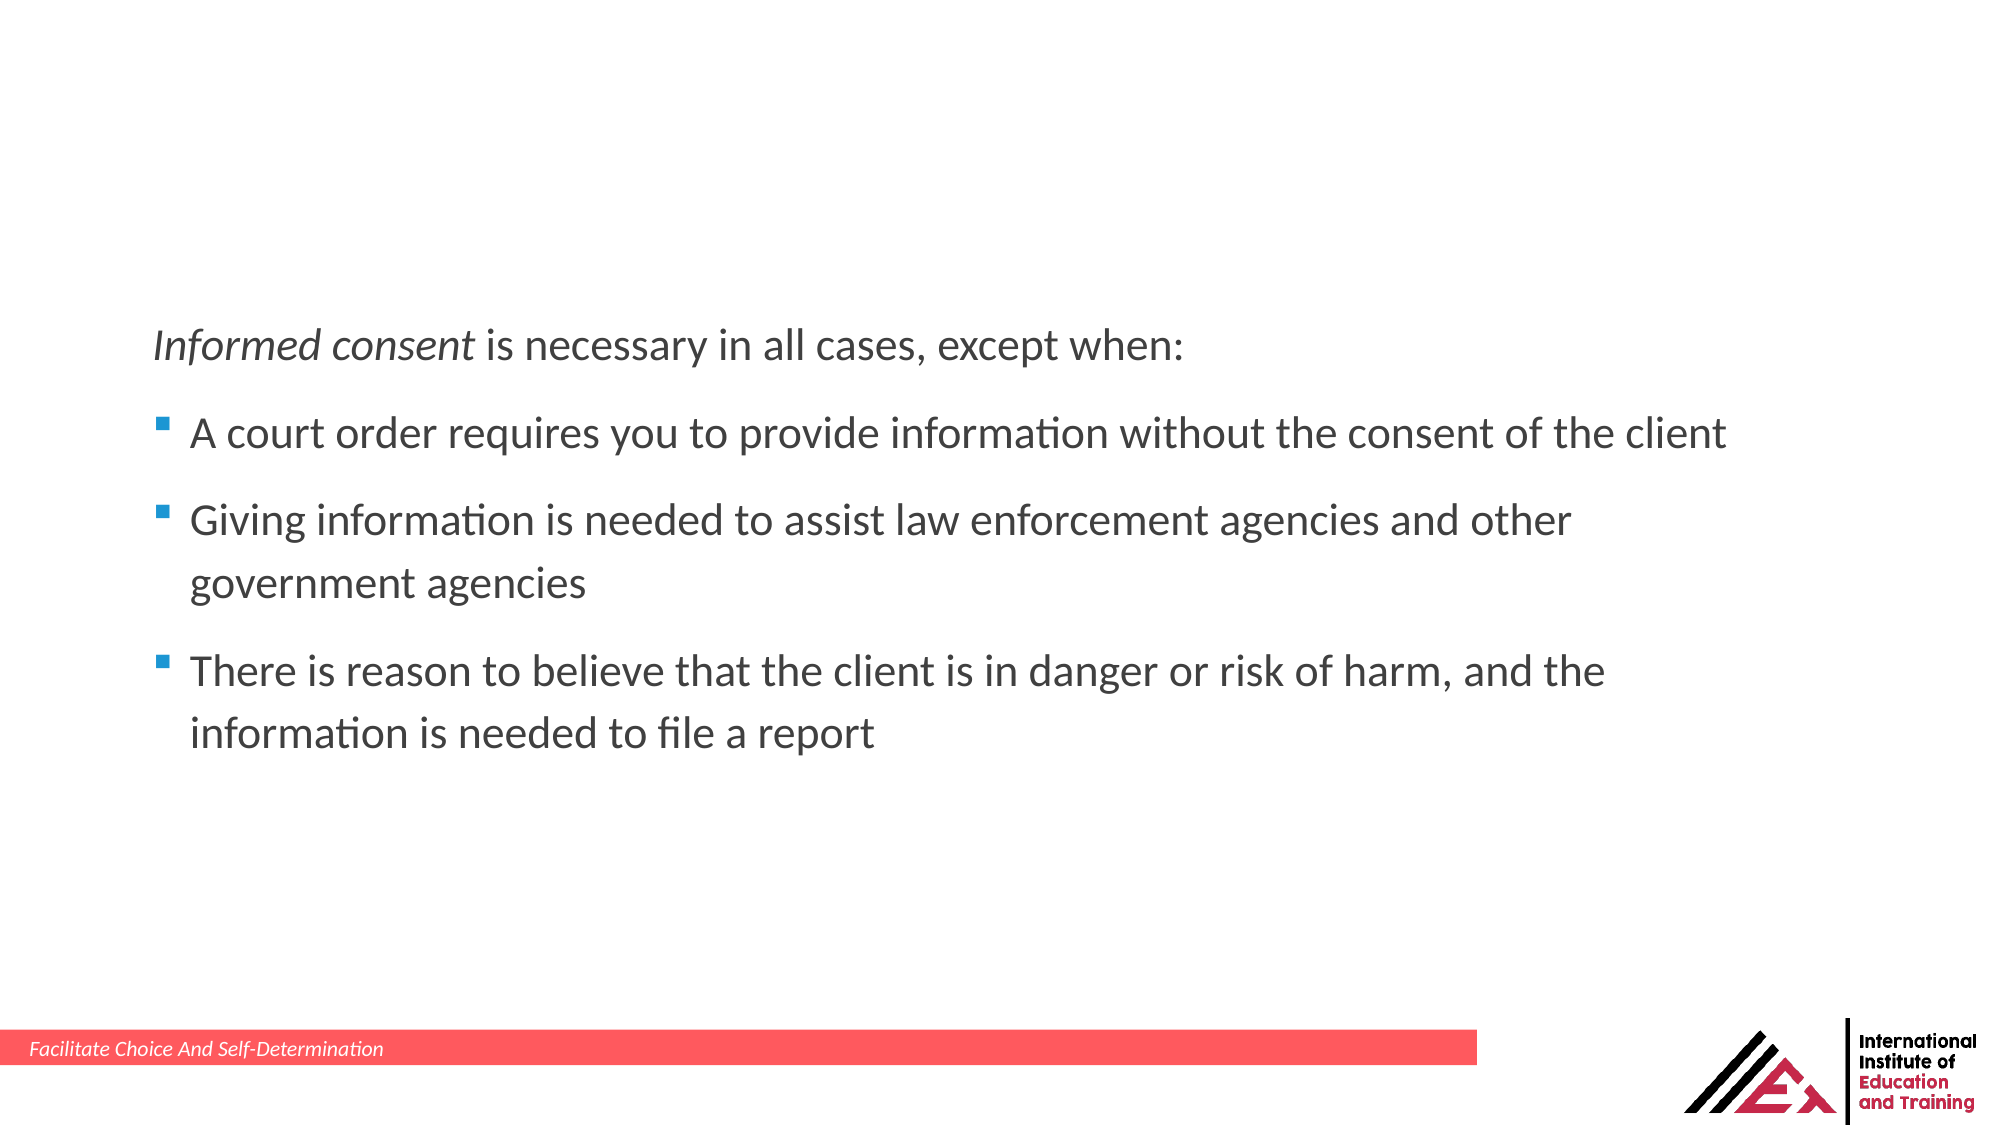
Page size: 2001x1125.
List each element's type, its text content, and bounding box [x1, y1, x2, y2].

list Informed consent is necessary in all cases, except when: A court order requires you to provide information without the consent of the client Giving information is needed to assist law enforcement agencies and other government agencies There is reason to believe that the client is in danger or risk of harm, and the information is needed to file a report [137, 299, 1793, 1014]
text_box Facilitate Choice And Self-Determination [0, 1029, 1478, 1066]
picture [1683, 1018, 1976, 1125]
